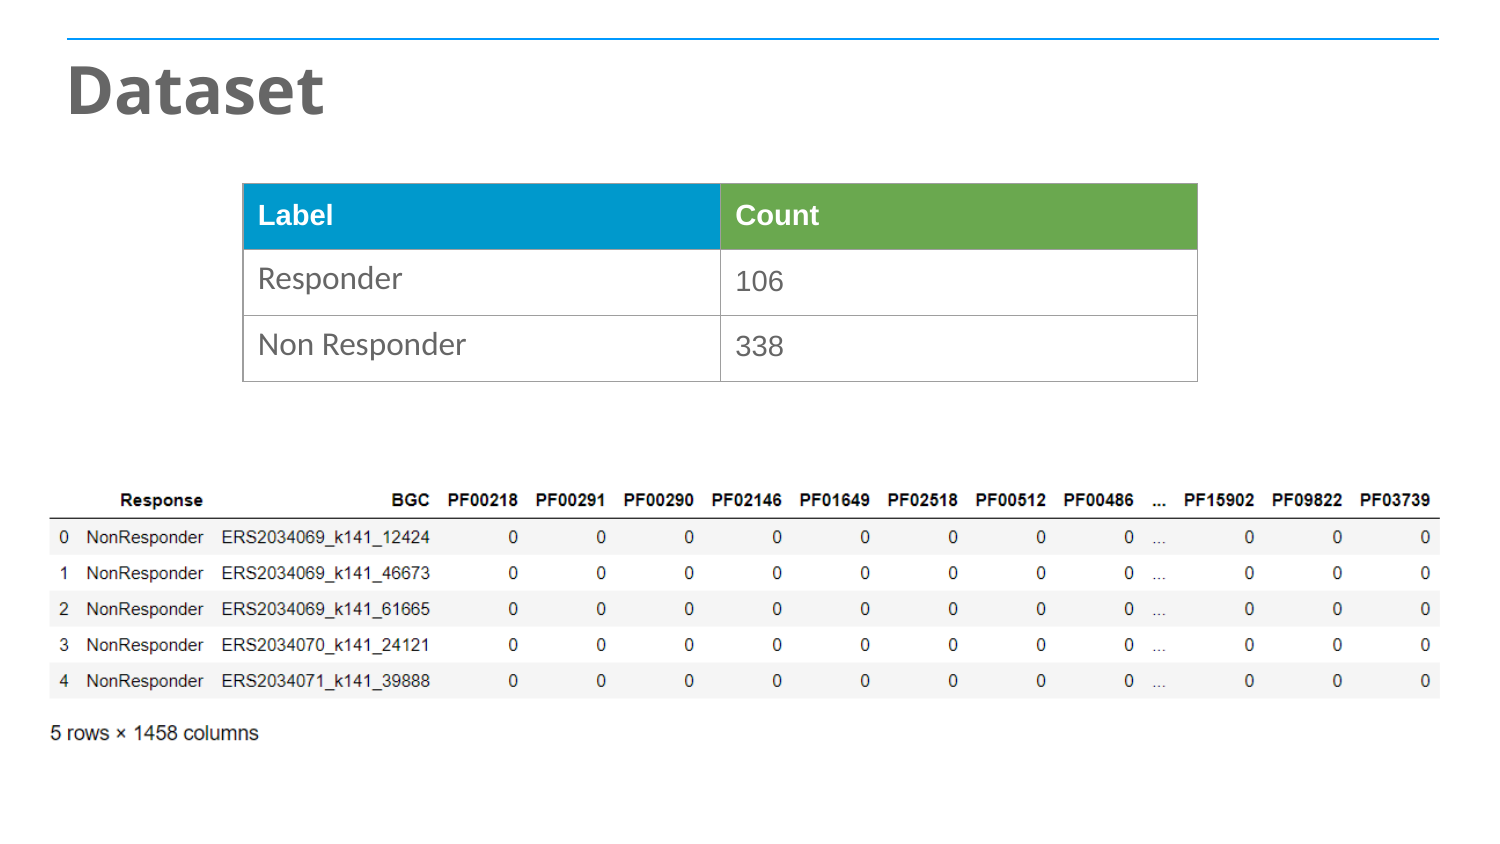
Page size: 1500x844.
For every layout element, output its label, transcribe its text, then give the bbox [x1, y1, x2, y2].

title Dataset [49, 40, 1439, 116]
picture [45, 482, 1455, 753]
table_header Count [721, 184, 1197, 249]
table_cell 338 [721, 316, 1197, 381]
table_cell 106 [721, 250, 1197, 315]
table_header Label [244, 184, 720, 249]
table_cell Responder [244, 250, 720, 315]
table_cell Non Responder [244, 316, 720, 381]
